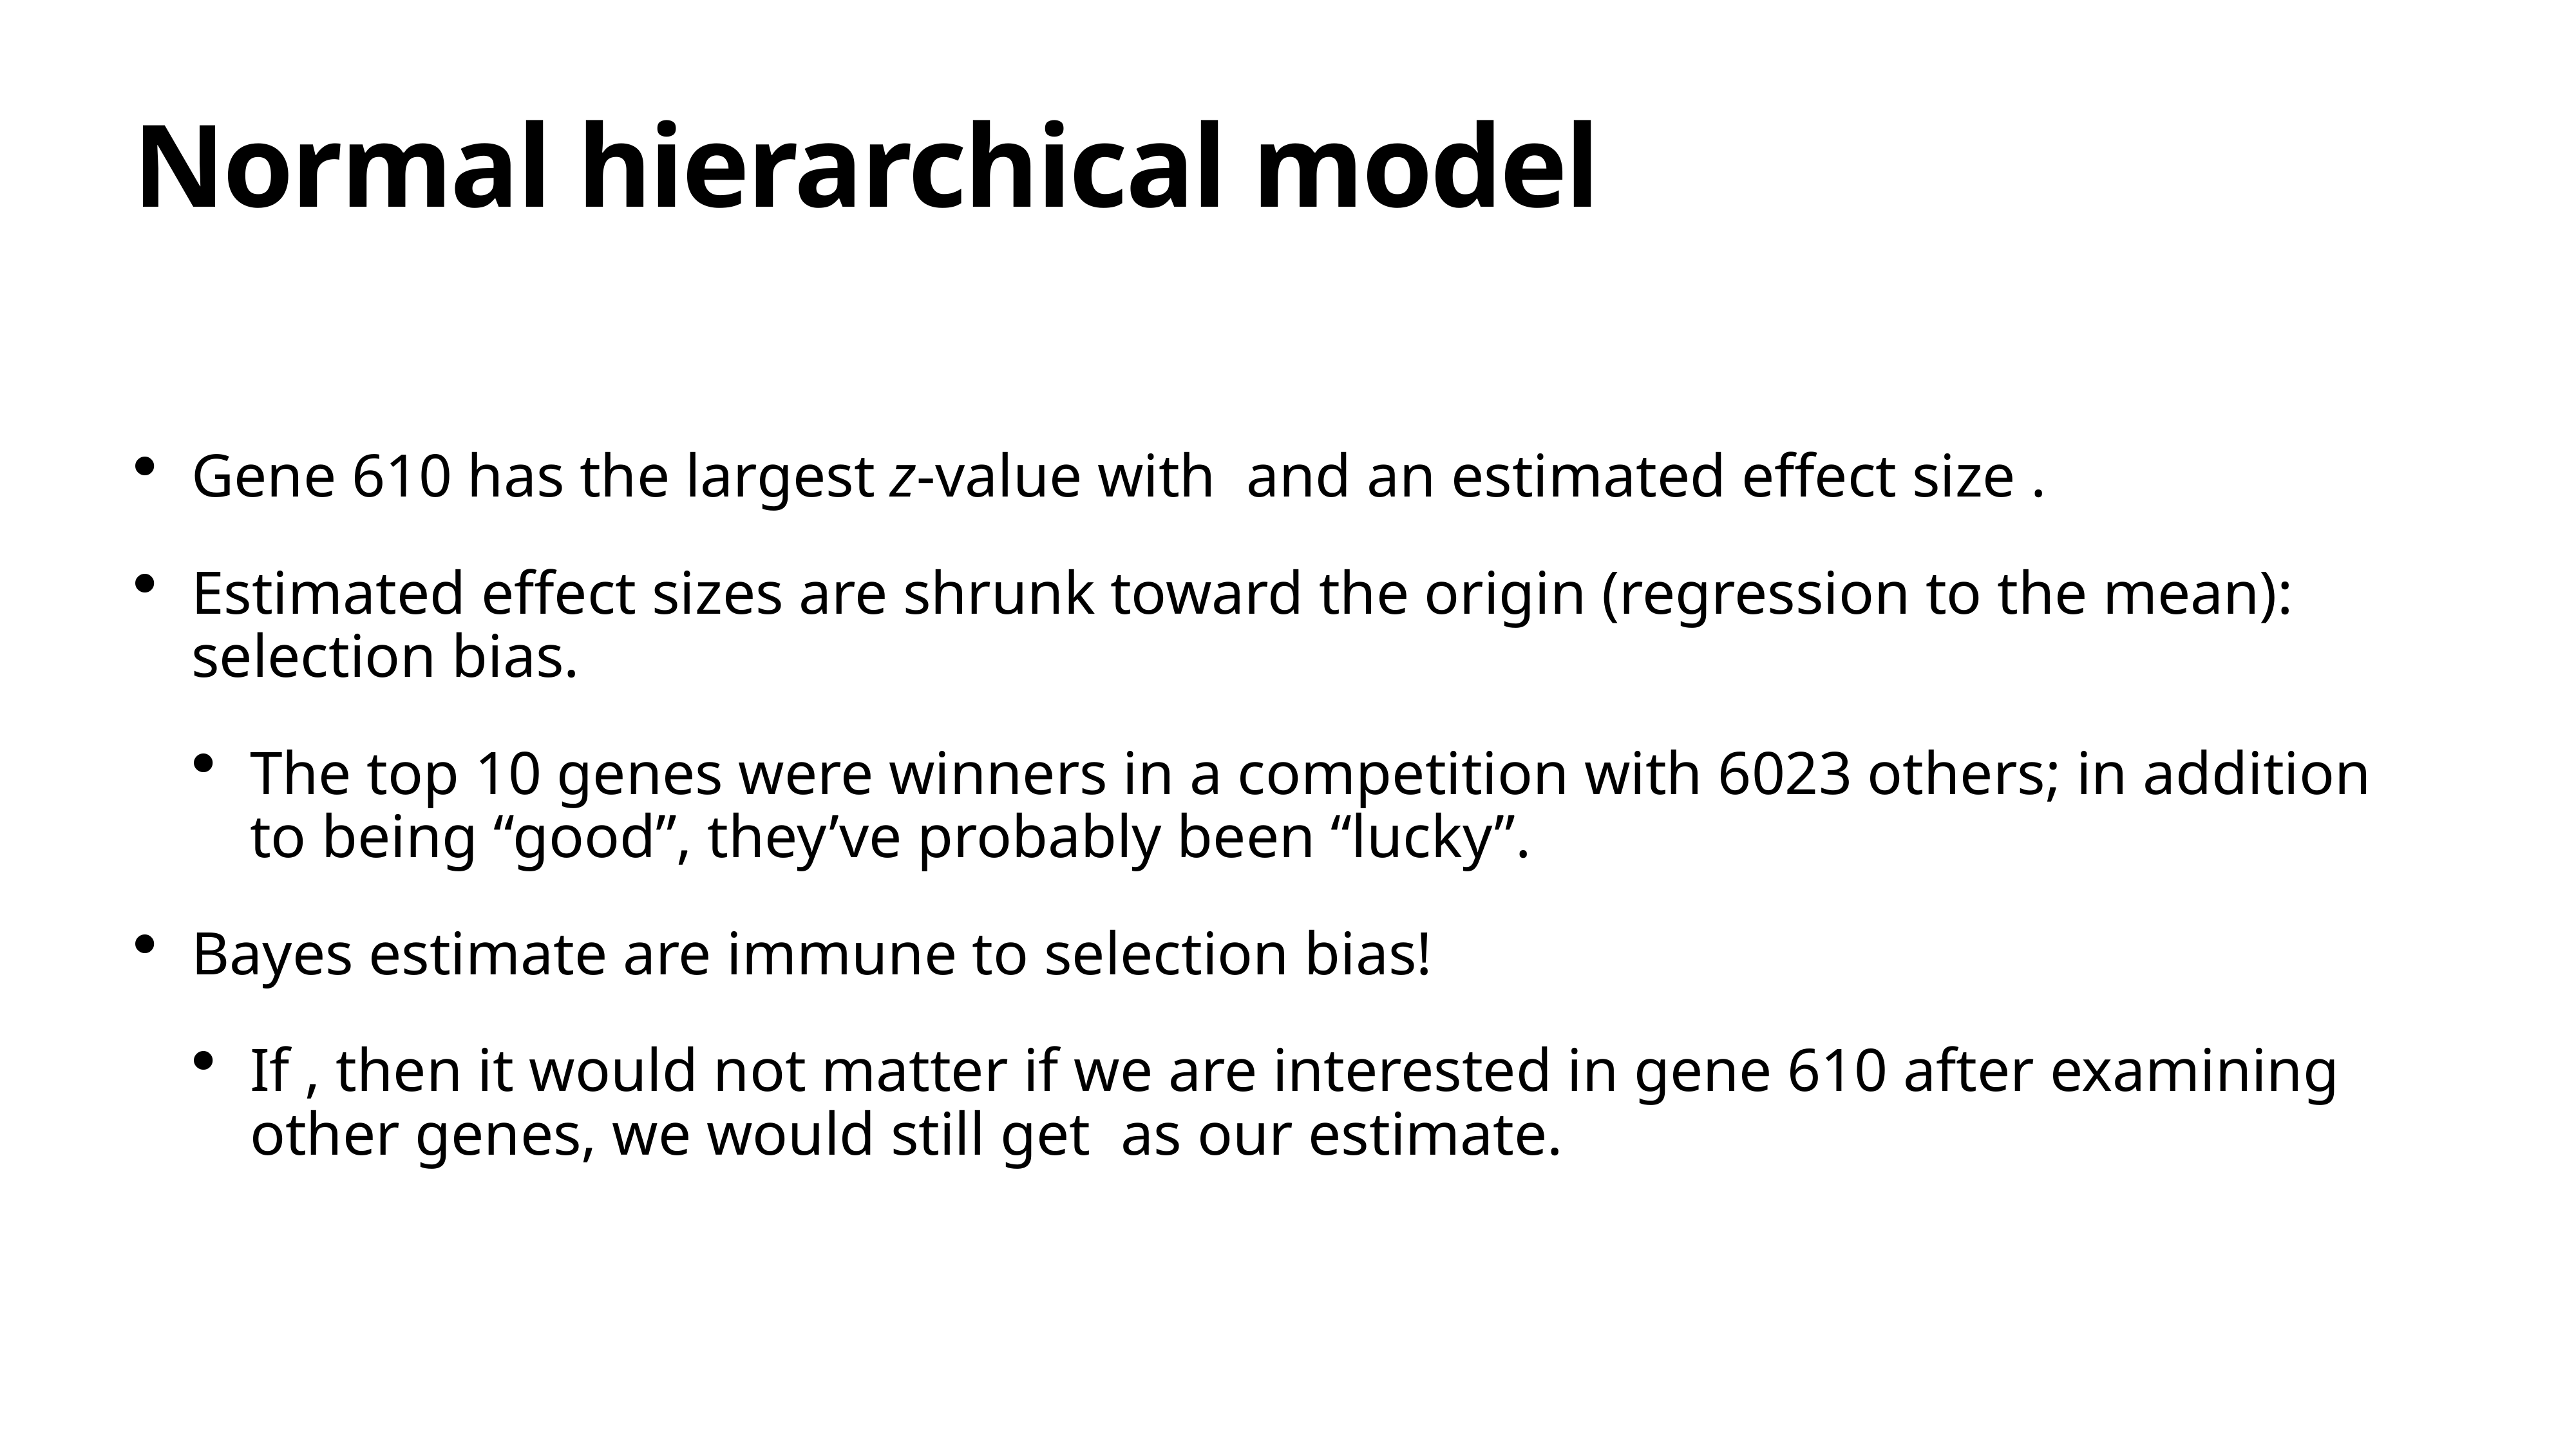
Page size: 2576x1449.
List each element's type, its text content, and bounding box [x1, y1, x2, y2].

title Normal hierarchical model [127, 113, 2449, 266]
